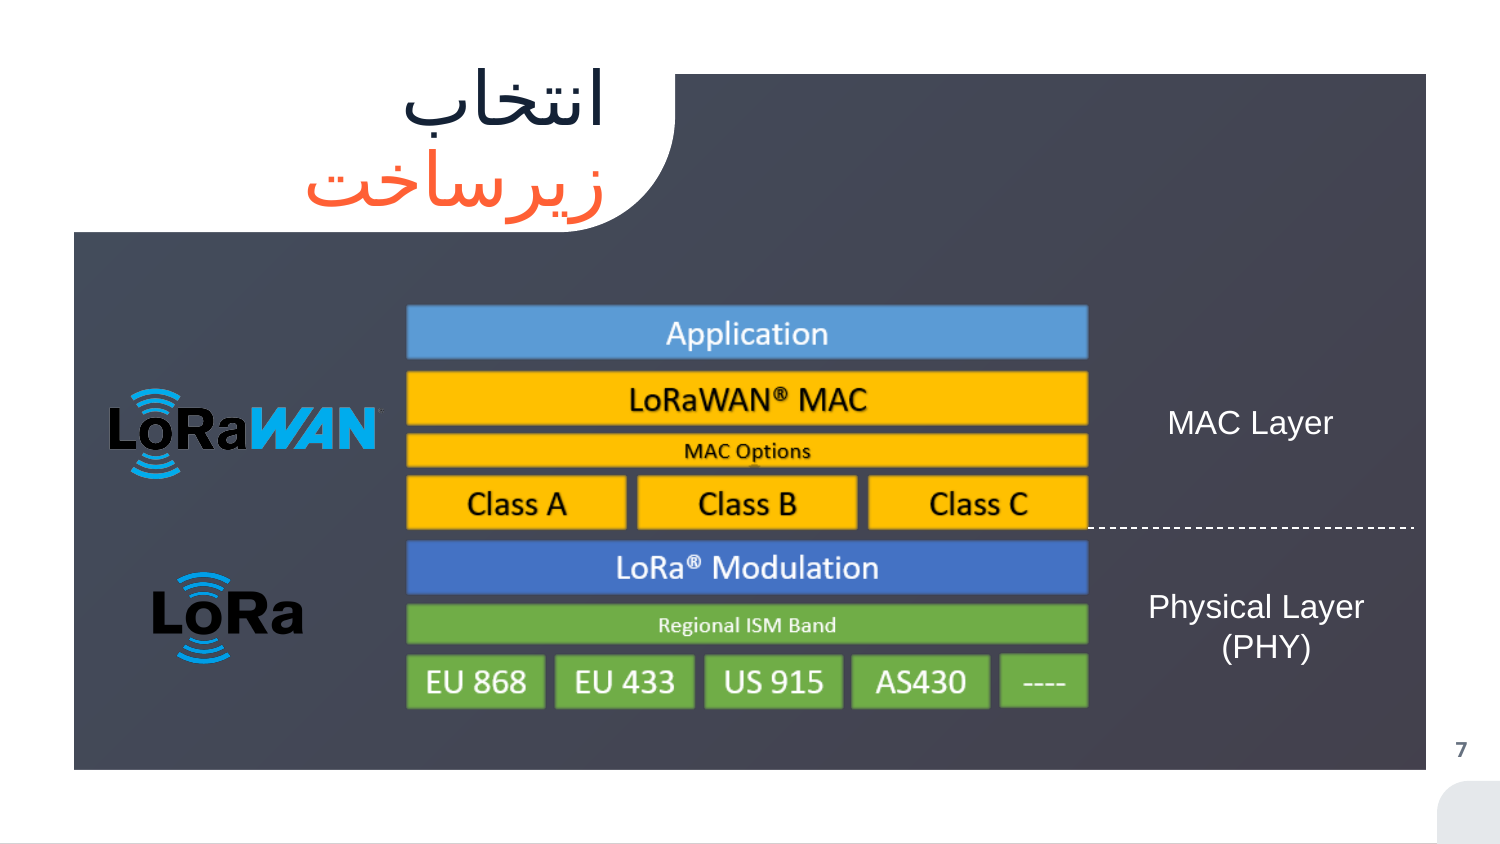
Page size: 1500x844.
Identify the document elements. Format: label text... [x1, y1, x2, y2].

text_box انتخاب زیرساخت [86, 25, 608, 259]
picture [77, 280, 1431, 752]
slide_number 7 [1430, 719, 1493, 783]
